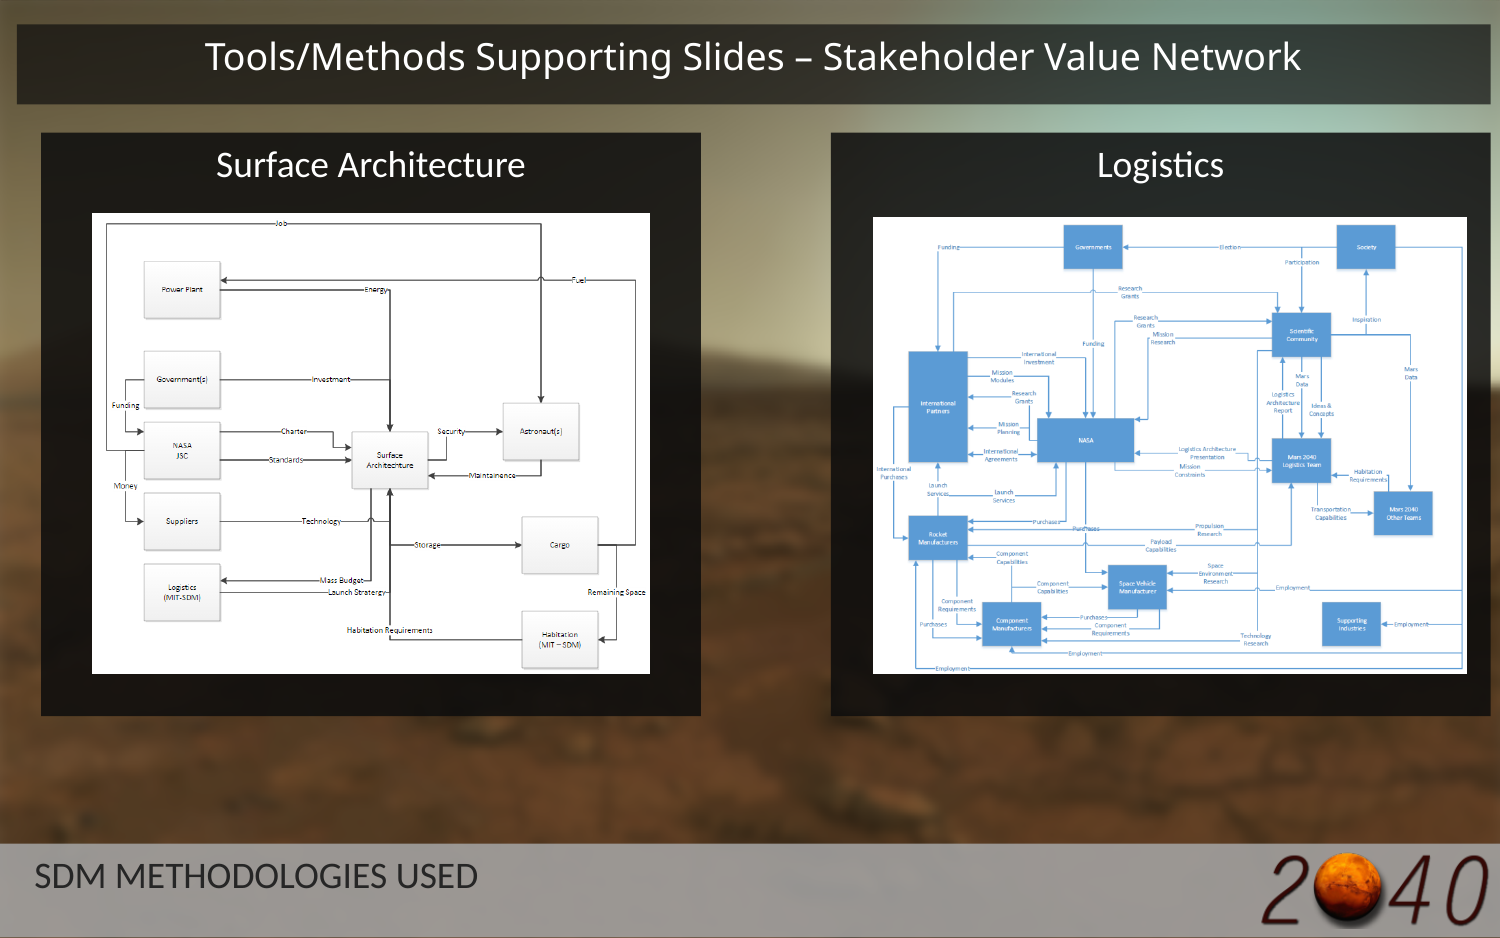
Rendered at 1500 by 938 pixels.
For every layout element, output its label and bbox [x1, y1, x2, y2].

text_box [16, 24, 1491, 105]
picture [0, 0, 1500, 938]
